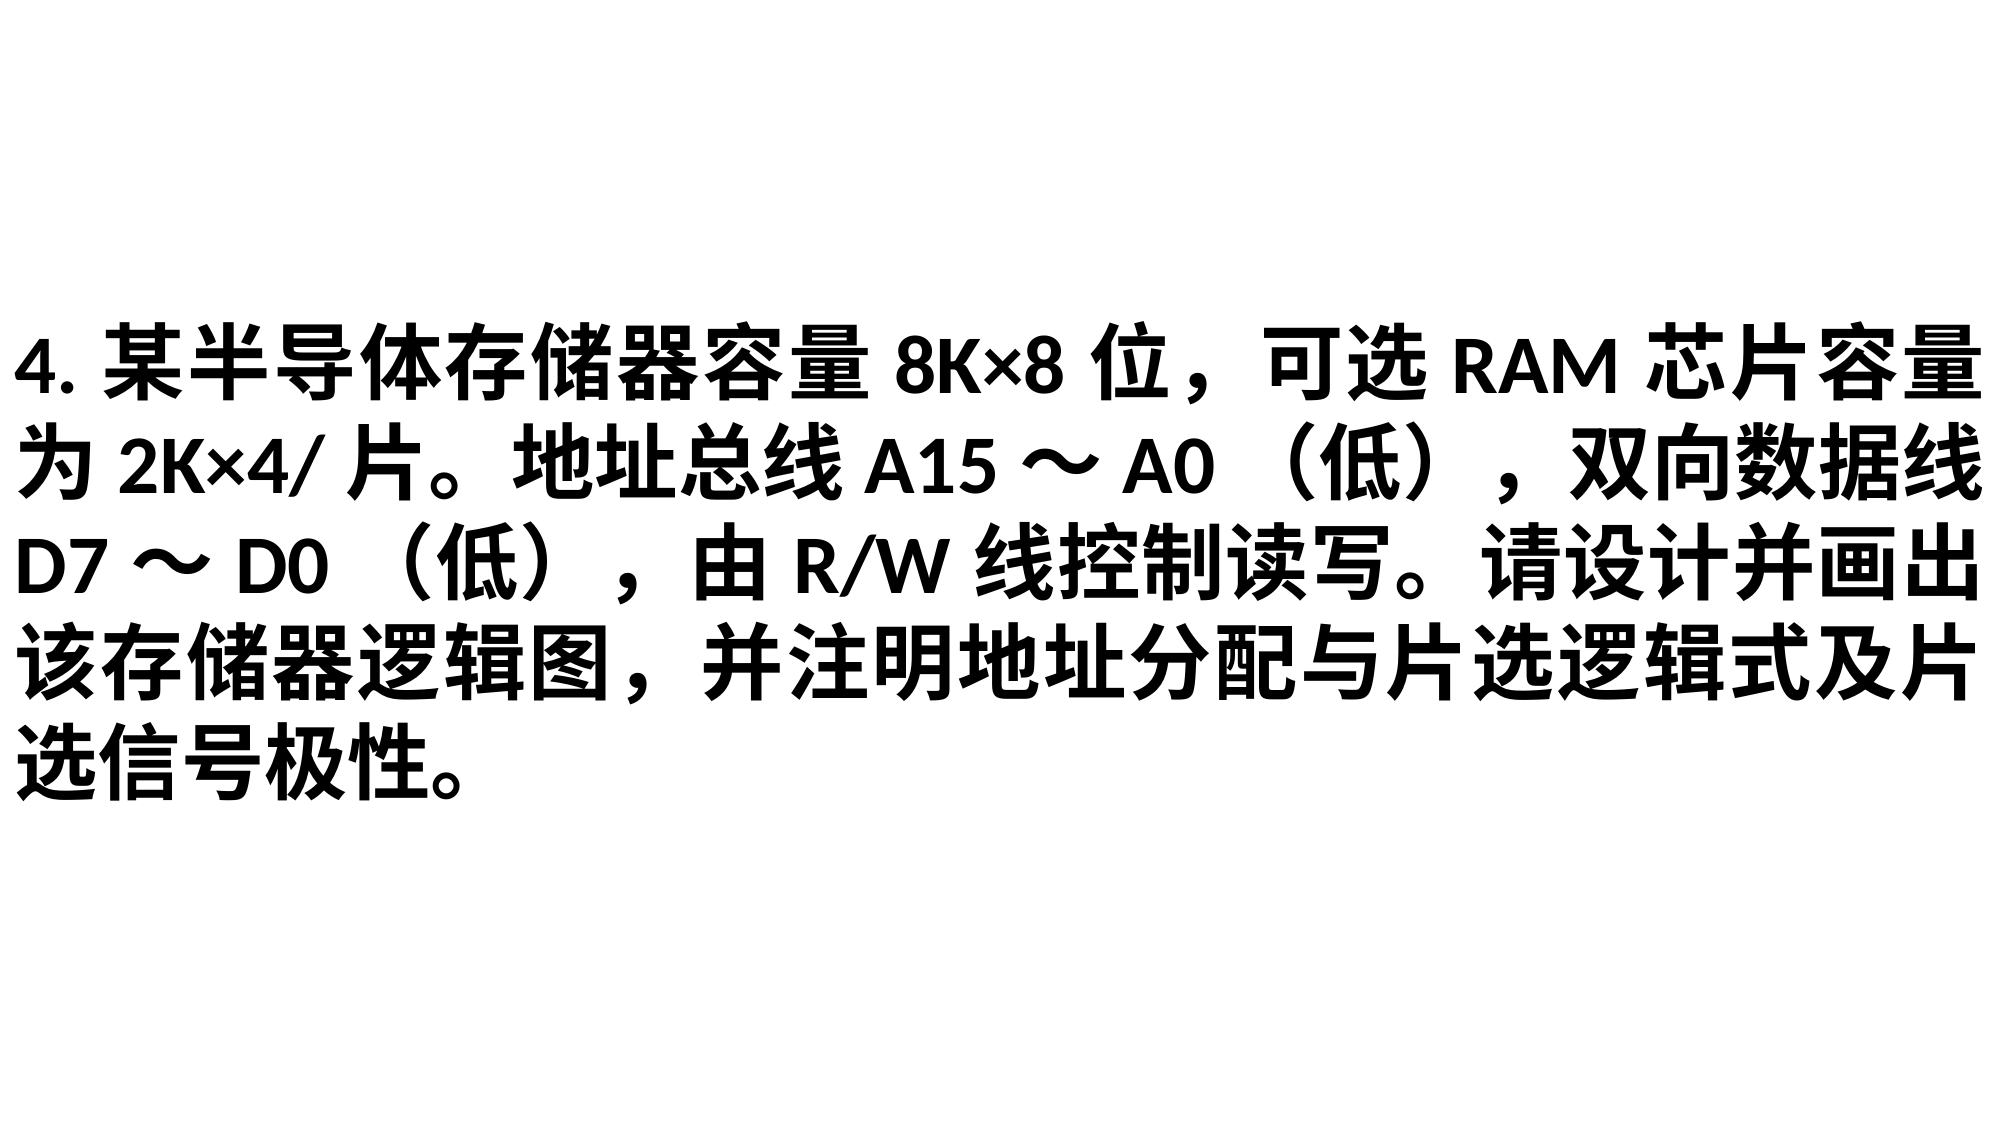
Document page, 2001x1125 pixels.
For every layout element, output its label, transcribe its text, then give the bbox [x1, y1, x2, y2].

text_box 4.某半导体存储器容量8K×8位，可选RAM芯片容量为2K×4/片。地址总线A15～A0（低），双向数据线D7～D0（低），由R/W线控制读写。请设计并画出该存储器逻辑图，并注明地址分配与片选逻辑式及片选信号极性。 [0, 302, 2000, 818]
